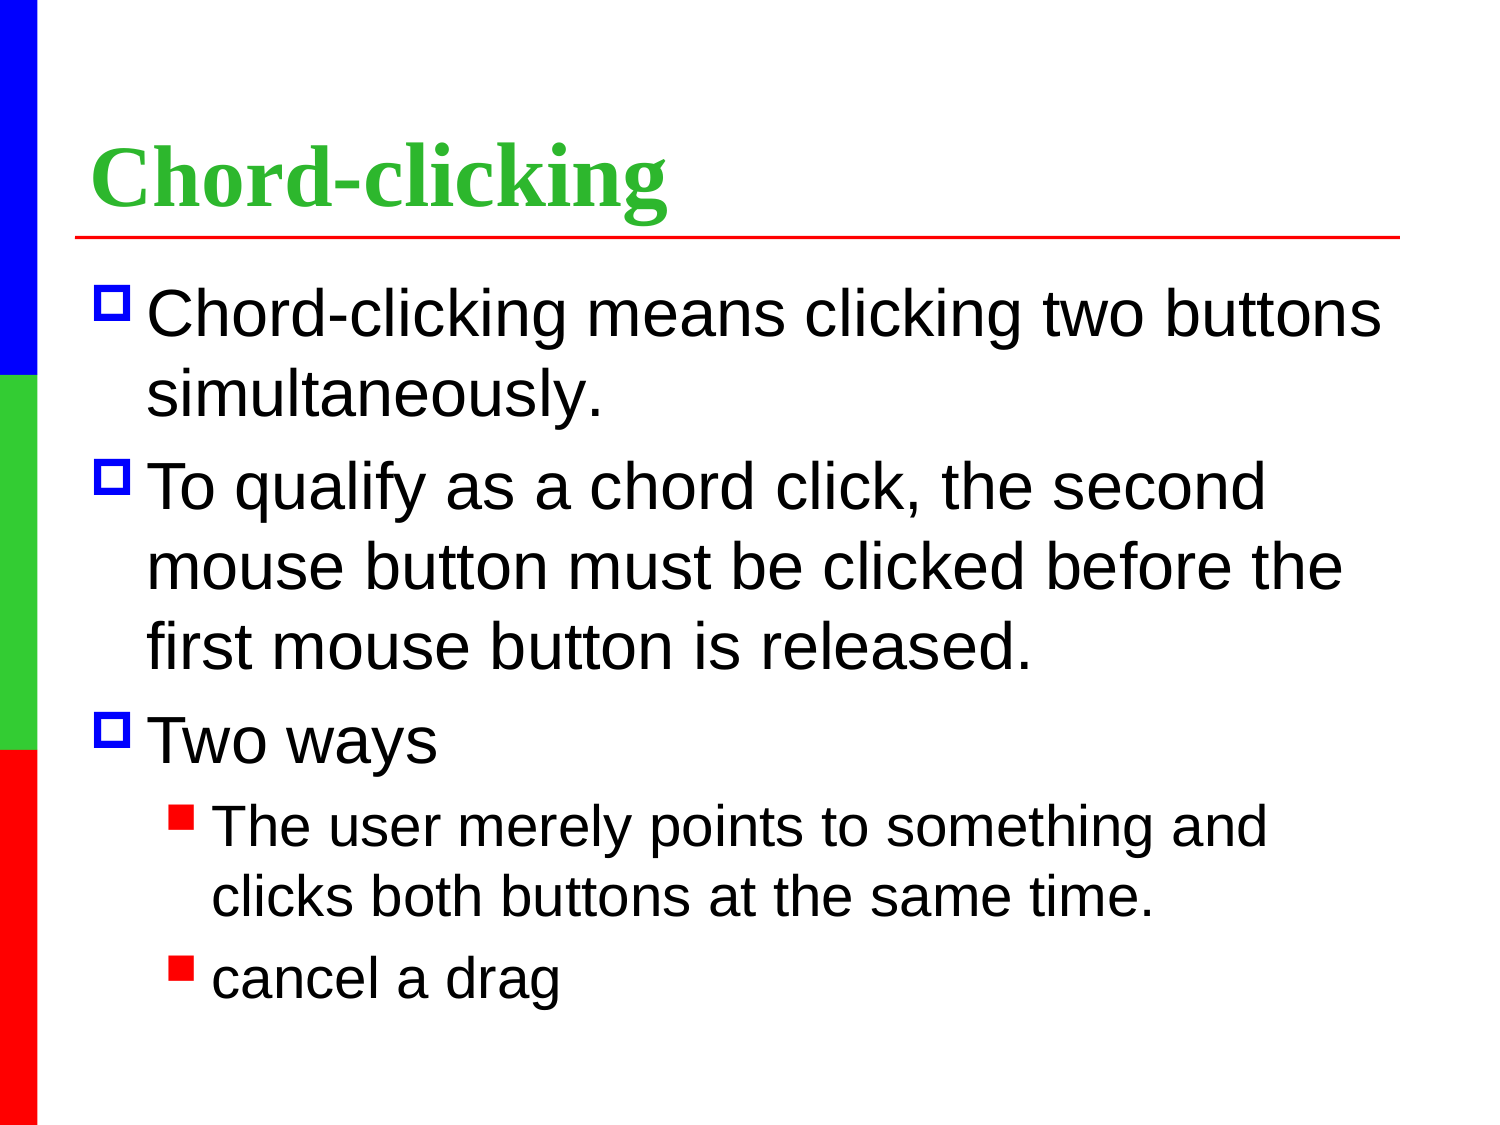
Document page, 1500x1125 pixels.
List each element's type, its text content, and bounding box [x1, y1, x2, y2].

title Chord-clicking [74, 45, 1426, 233]
list Chord-clicking means clicking two buttons simultaneously. To qualify as a chord click, the second mouse button must be clicked before the first mouse button is released. Two ways The user merely points to something and clicks both buttons at the same time. cancel a drag [74, 262, 1426, 1006]
